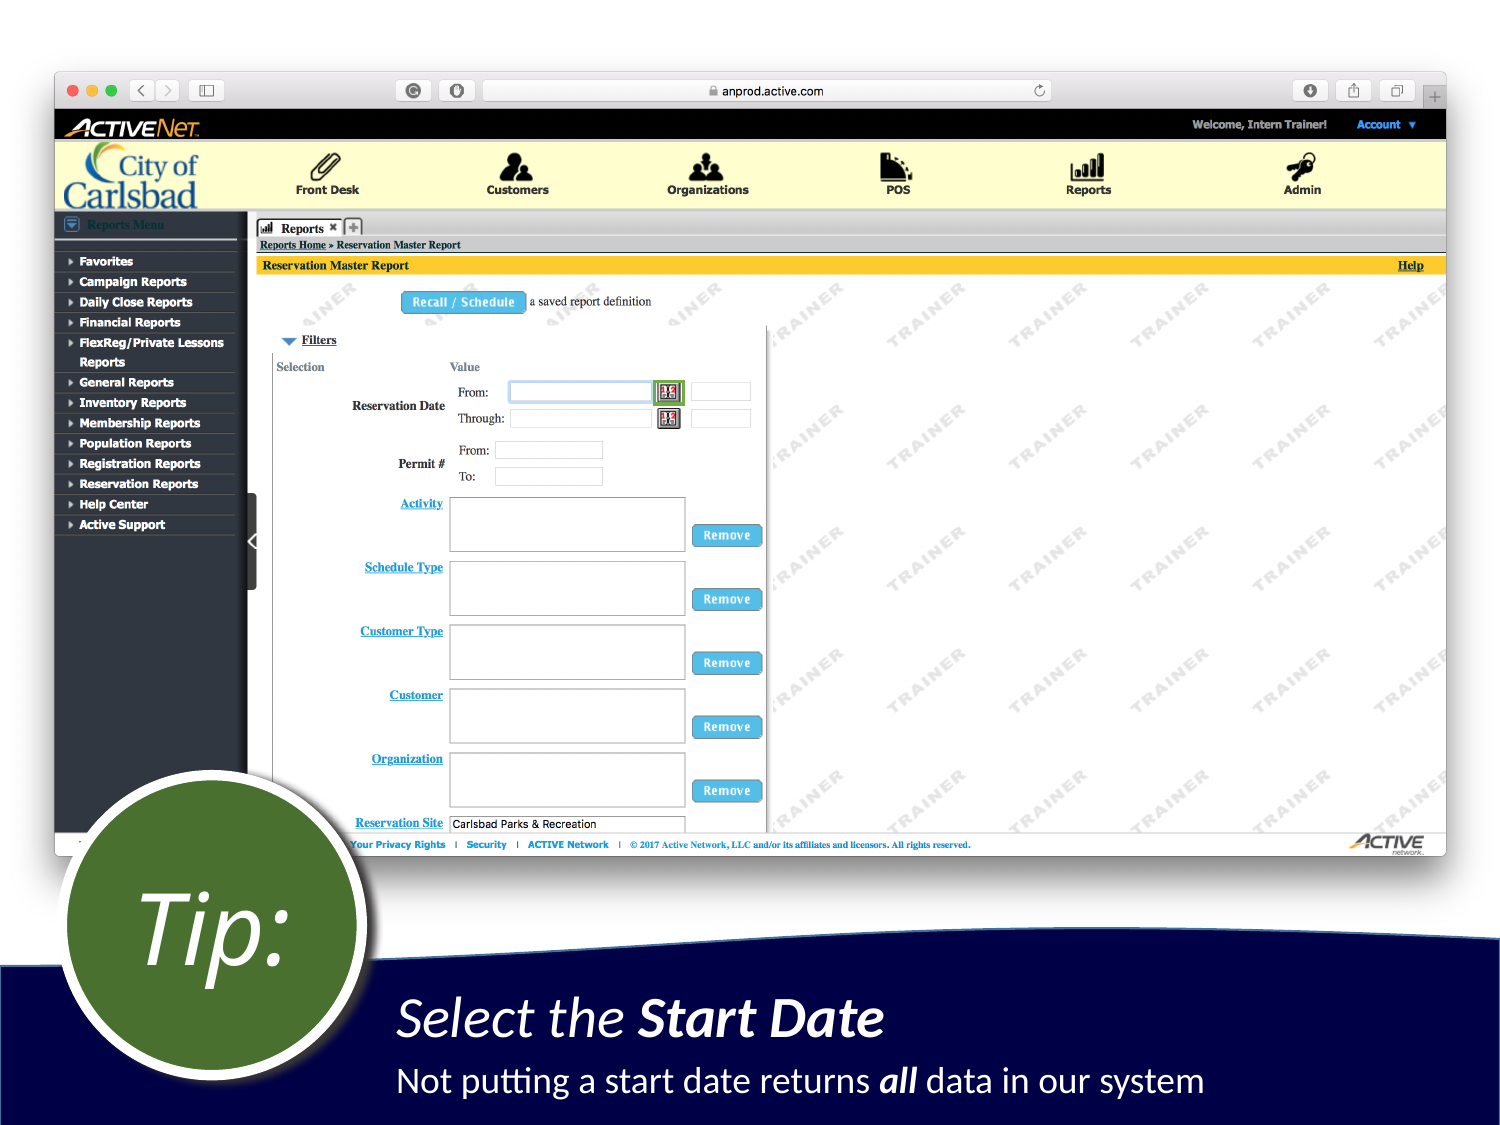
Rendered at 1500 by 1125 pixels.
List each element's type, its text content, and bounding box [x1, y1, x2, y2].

text_box [0, 933, 1500, 1125]
picture [0, 41, 1500, 933]
text_box Not putting a start date returns all data in our system [381, 1048, 1478, 1109]
text_box Select the Start Date [381, 971, 1478, 1048]
text_box Tip: [61, 933, 363, 1077]
